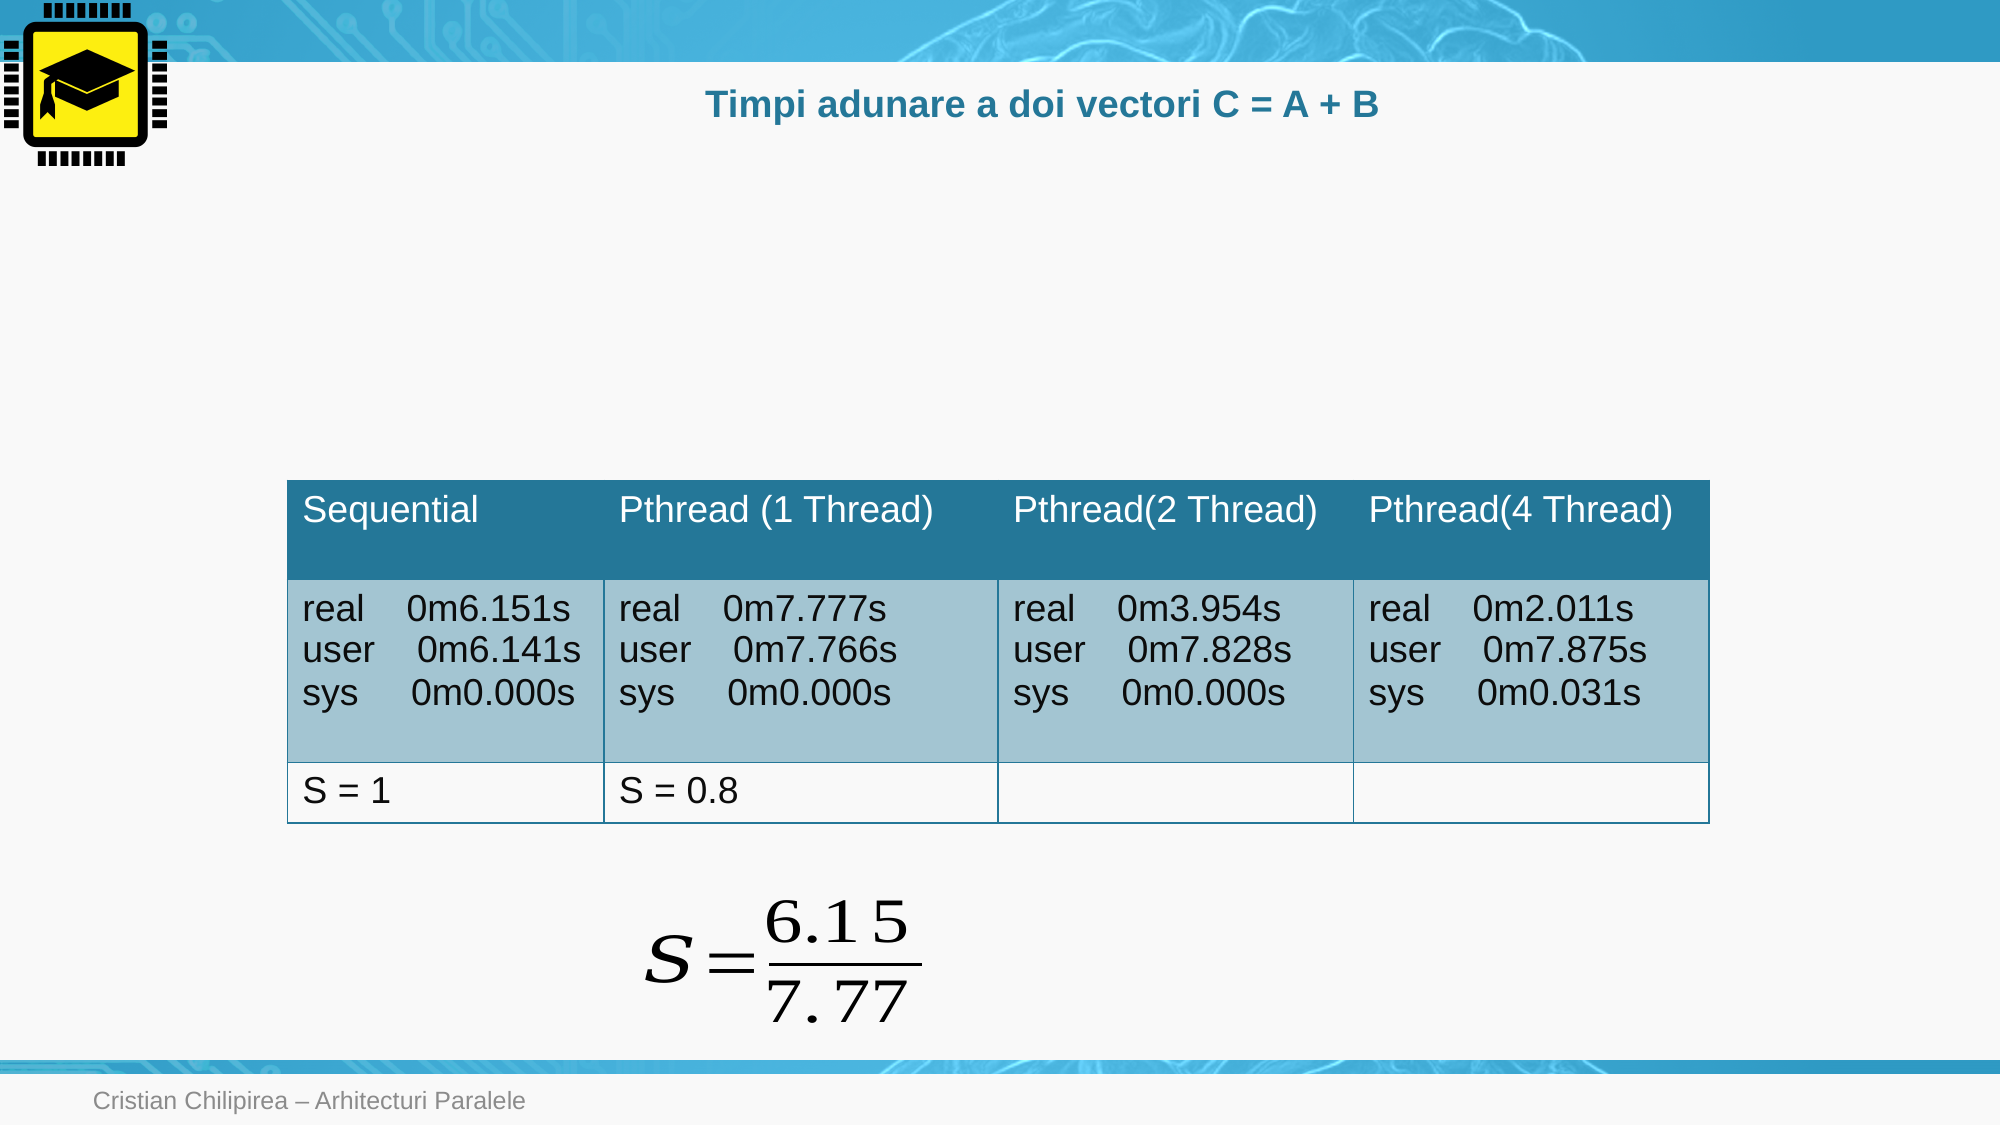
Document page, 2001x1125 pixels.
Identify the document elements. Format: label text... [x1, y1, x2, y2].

title Timpi adunare a doi vectori C = A + B [170, 76, 1915, 180]
table_cell real 0m2.011s user 0m7.875s sys 0m0.031s [1354, 580, 1708, 762]
table_cell real 0m3.954s user 0m7.828s sys 0m0.000s [999, 580, 1353, 762]
table_cell real 0m7.777s user 0m7.766s sys 0m0.000s [605, 580, 997, 762]
table_cell S = 0.8 [605, 763, 997, 822]
table_header Pthread(2 Thread) [999, 481, 1353, 579]
table_cell [1354, 763, 1708, 822]
table_header Pthread (1 Thread) [605, 481, 997, 579]
table_header Sequential [288, 481, 603, 579]
table_header Pthread(4 Thread) [1354, 481, 1708, 579]
footer Cristian Chilipirea – Arhitecturi Paralele [77, 1073, 1338, 1125]
table_cell S = 1 [288, 763, 603, 822]
table_cell real 0m6.151s user 0m6.141s sys 0m0.000s [288, 580, 603, 762]
picture [0, 0, 2000, 166]
picture [0, 1060, 2000, 1074]
table_cell [999, 763, 1353, 822]
